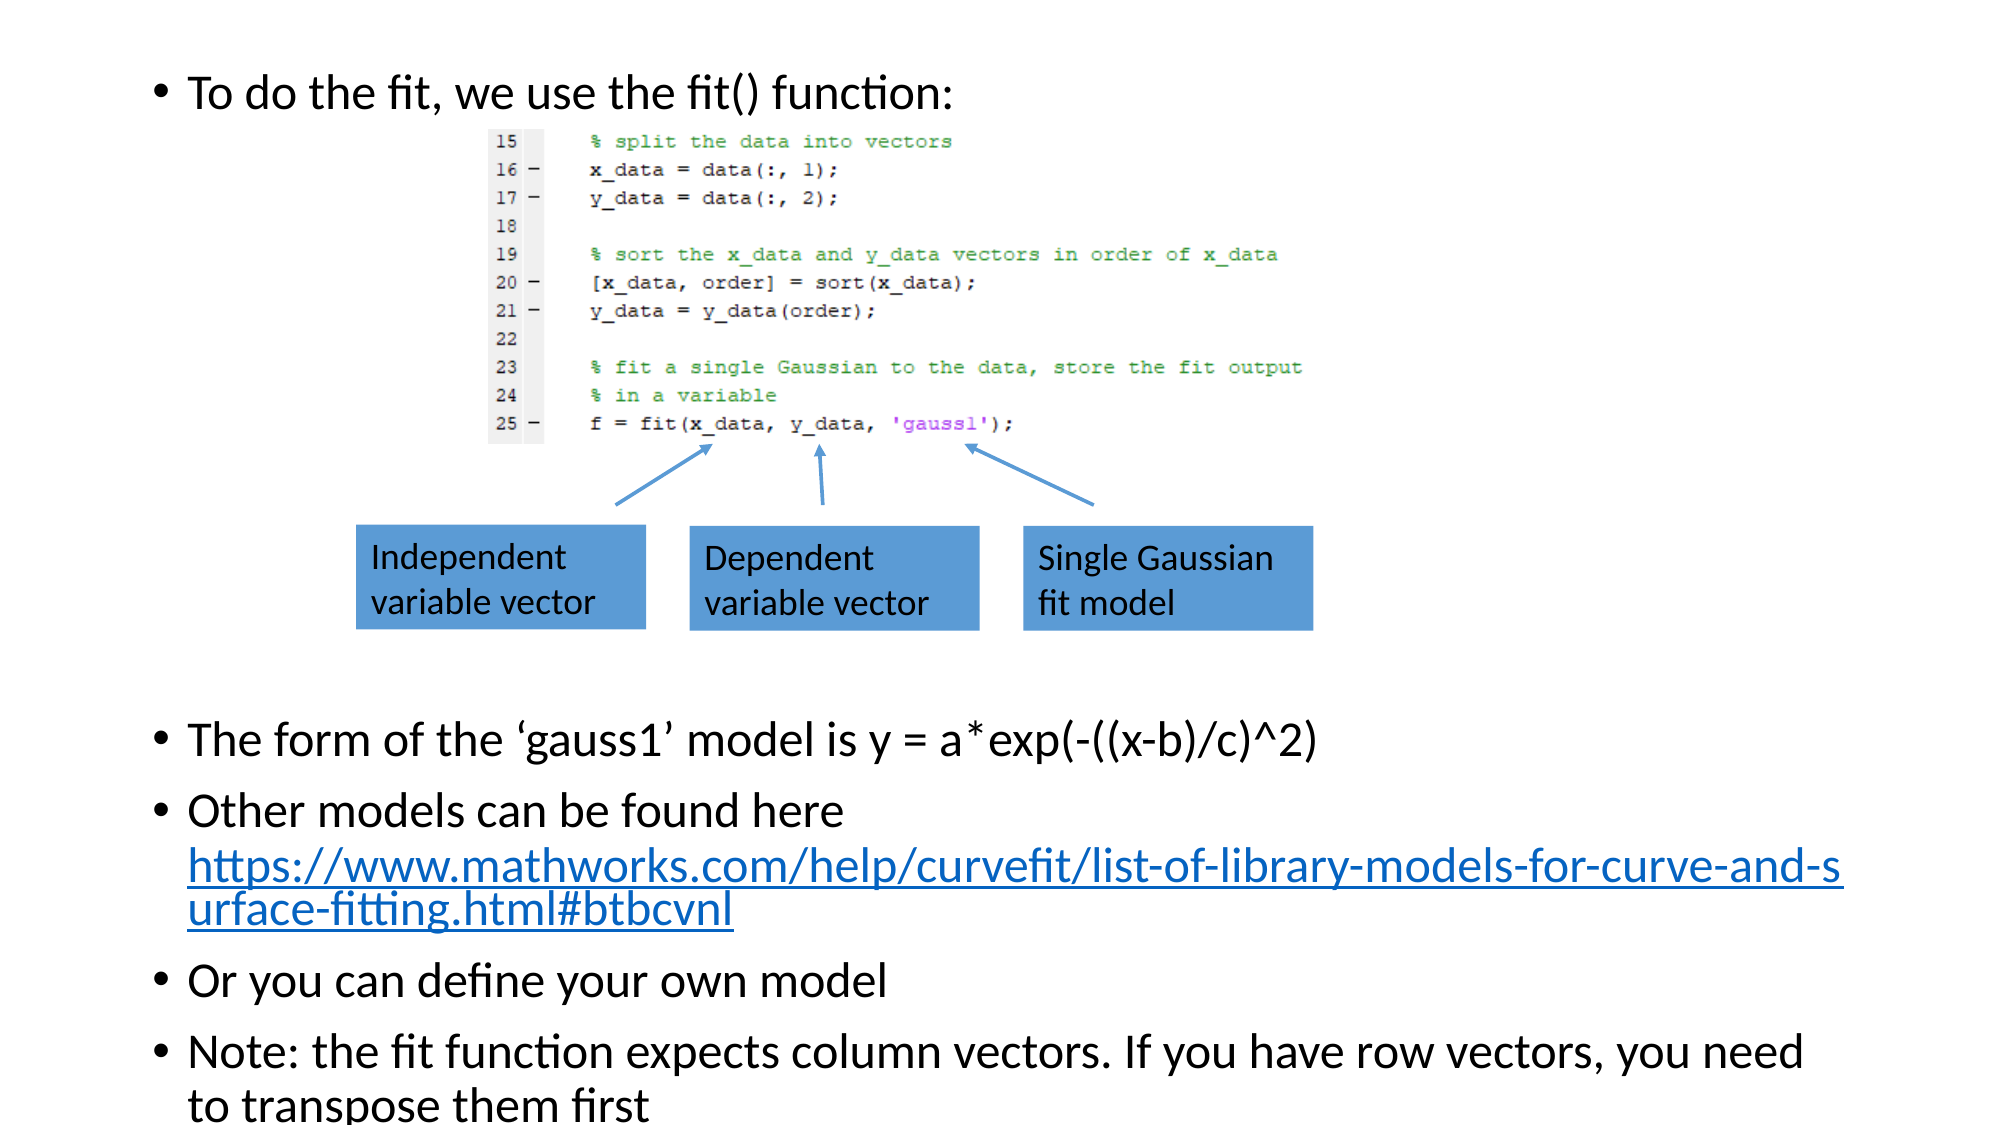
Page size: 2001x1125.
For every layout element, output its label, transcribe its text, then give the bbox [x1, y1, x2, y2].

text_box Dependent variable vector [689, 525, 980, 631]
text_box Single Gaussian fit model [1023, 525, 1314, 631]
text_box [615, 443, 713, 506]
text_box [819, 443, 823, 506]
list To do the fit, we use the fit() function: The form of the ‘gauss1’ model is y = a*exp(-((x-b)/c)^2) Other models can be found here https://www.mathworks.com/help/curvefit/list-of-library-models-for-curve-and-surface-fitting.html#btbcvnl Or you can define your own model Note: the fit function expects column vectors. If you have row vectors, you need to transpose them first [137, 58, 1861, 1108]
picture [488, 129, 1335, 444]
text_box Independent variable vector [356, 524, 647, 630]
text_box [964, 443, 1094, 506]
